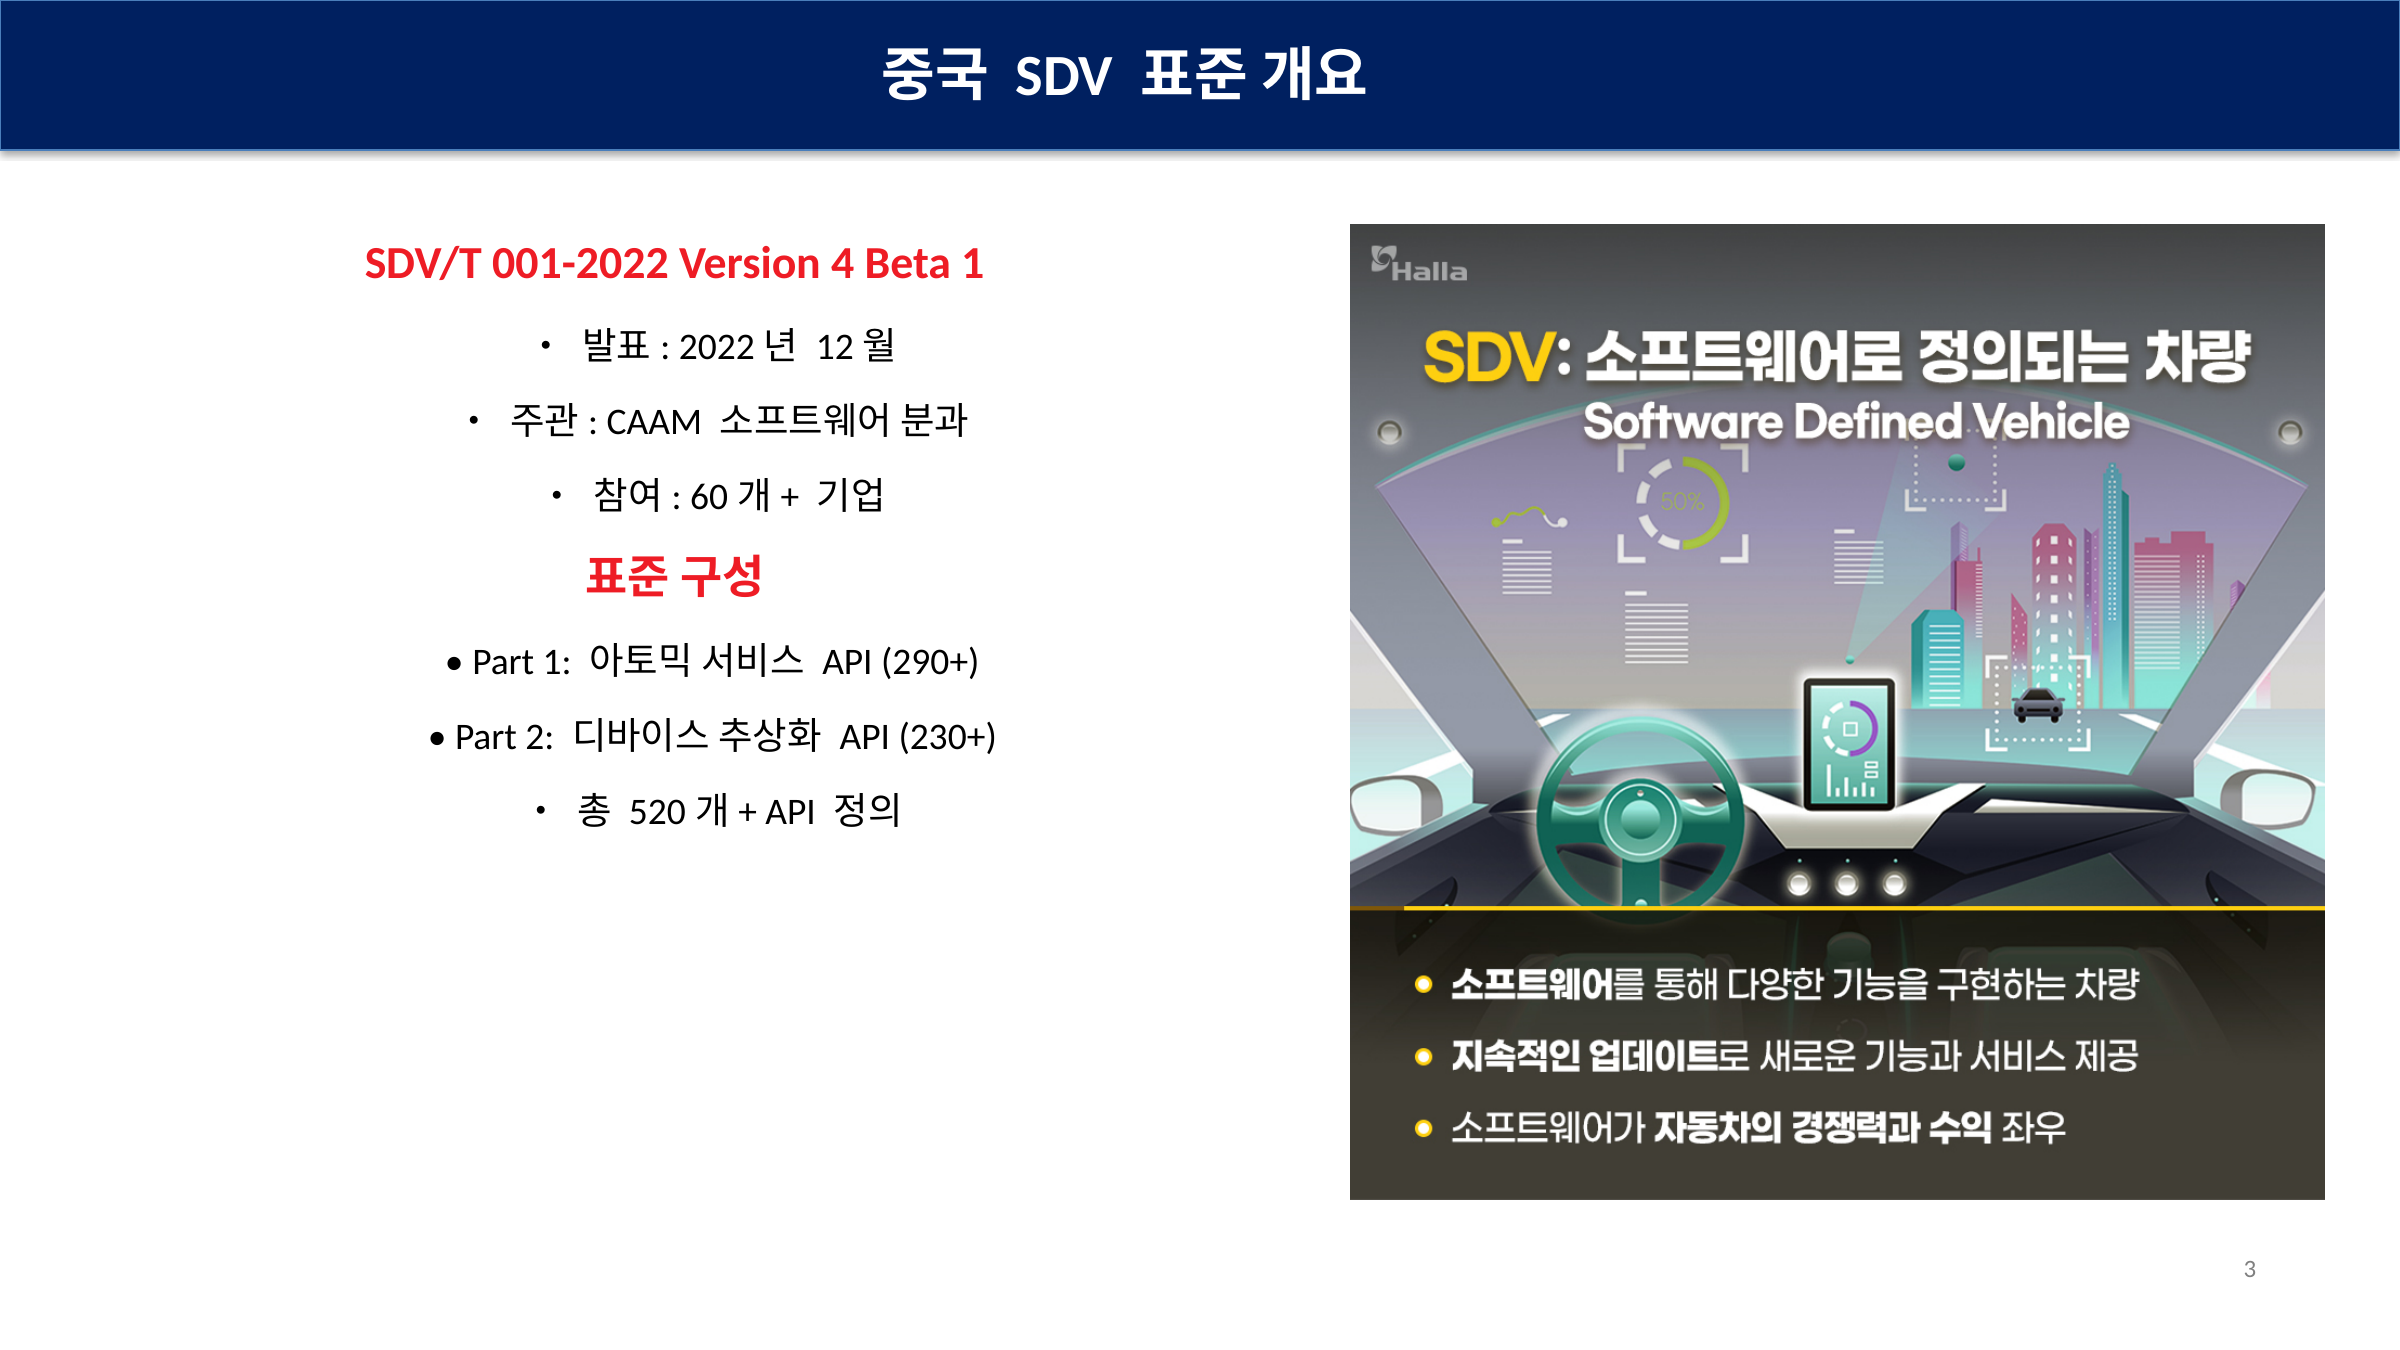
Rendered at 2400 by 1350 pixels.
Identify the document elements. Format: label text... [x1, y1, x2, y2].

text_box • 발표: 2022년 12월 [512, 314, 913, 375]
text_box SDV/T 001-2022 Version 4 Beta 1 [349, 225, 1000, 295]
text_box 표준 구성 [570, 539, 780, 610]
text_box • 총 520개+ API 정의 [507, 779, 918, 840]
text_box • 주관: CAAM 소프트웨어 분과 [440, 389, 985, 450]
text_box • Part 1: 아토믹 서비스 API (290+) [430, 629, 995, 690]
text_box • 참여: 60개+ 기업 [524, 464, 901, 525]
picture [1349, 224, 2326, 1201]
text_box • Part 2: 디바이스 추상화 API (230+) [413, 704, 1012, 765]
text_box 중국 SDV 표준 개요 [866, 29, 1384, 115]
text_box [0, 0, 2400, 151]
text_box 3 [2228, 1245, 2272, 1290]
